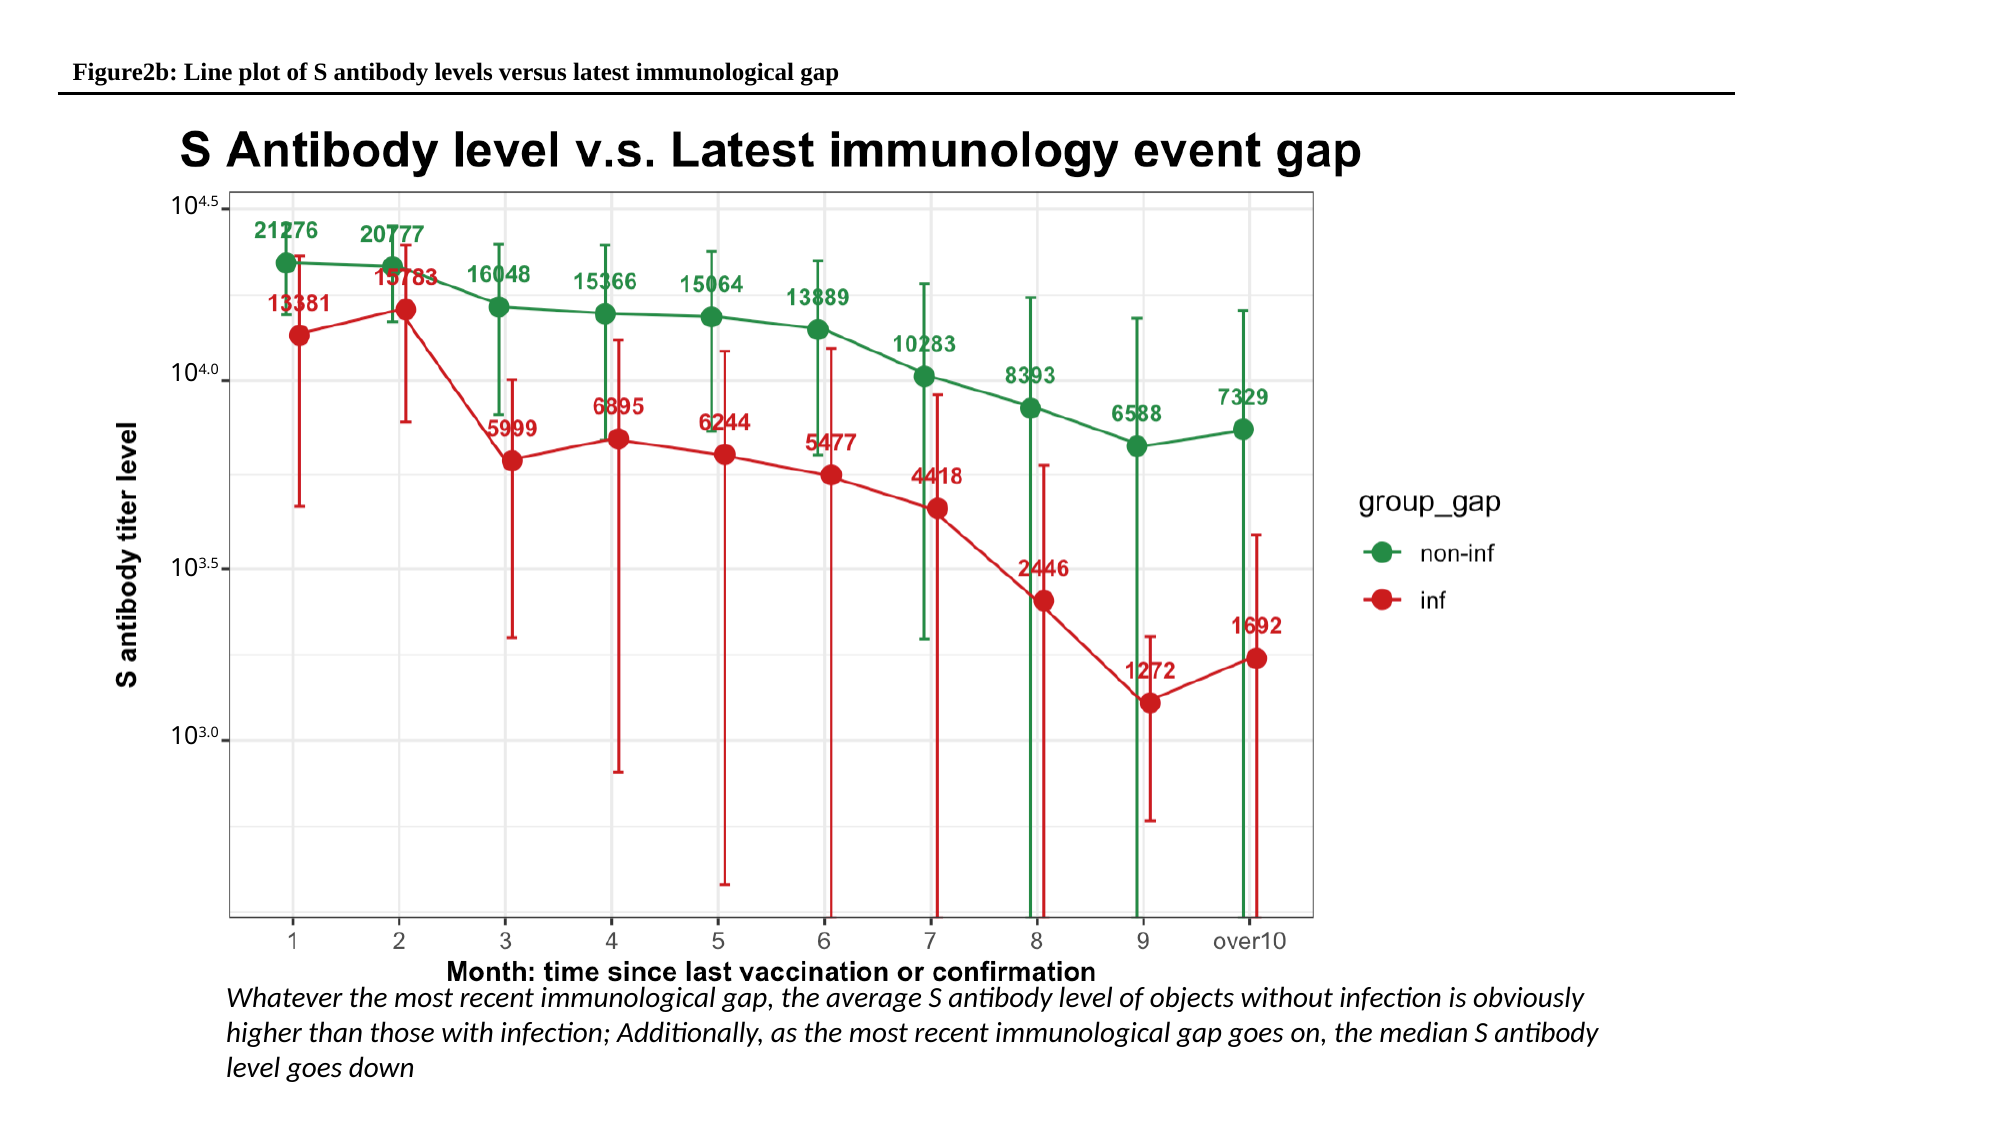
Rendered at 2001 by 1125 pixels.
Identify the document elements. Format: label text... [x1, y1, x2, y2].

text_box Whatever the most recent immunological gap, the average S antibody level of objects without infection is obviously higher than those with infection; Additionally, as the most recent immunological gap goes on, the median S antibody level goes down [211, 970, 1622, 1091]
text_box Figure2b: Line plot of S antibody levels versus latest immunological gap [57, 48, 1529, 93]
picture [99, 114, 1548, 1012]
